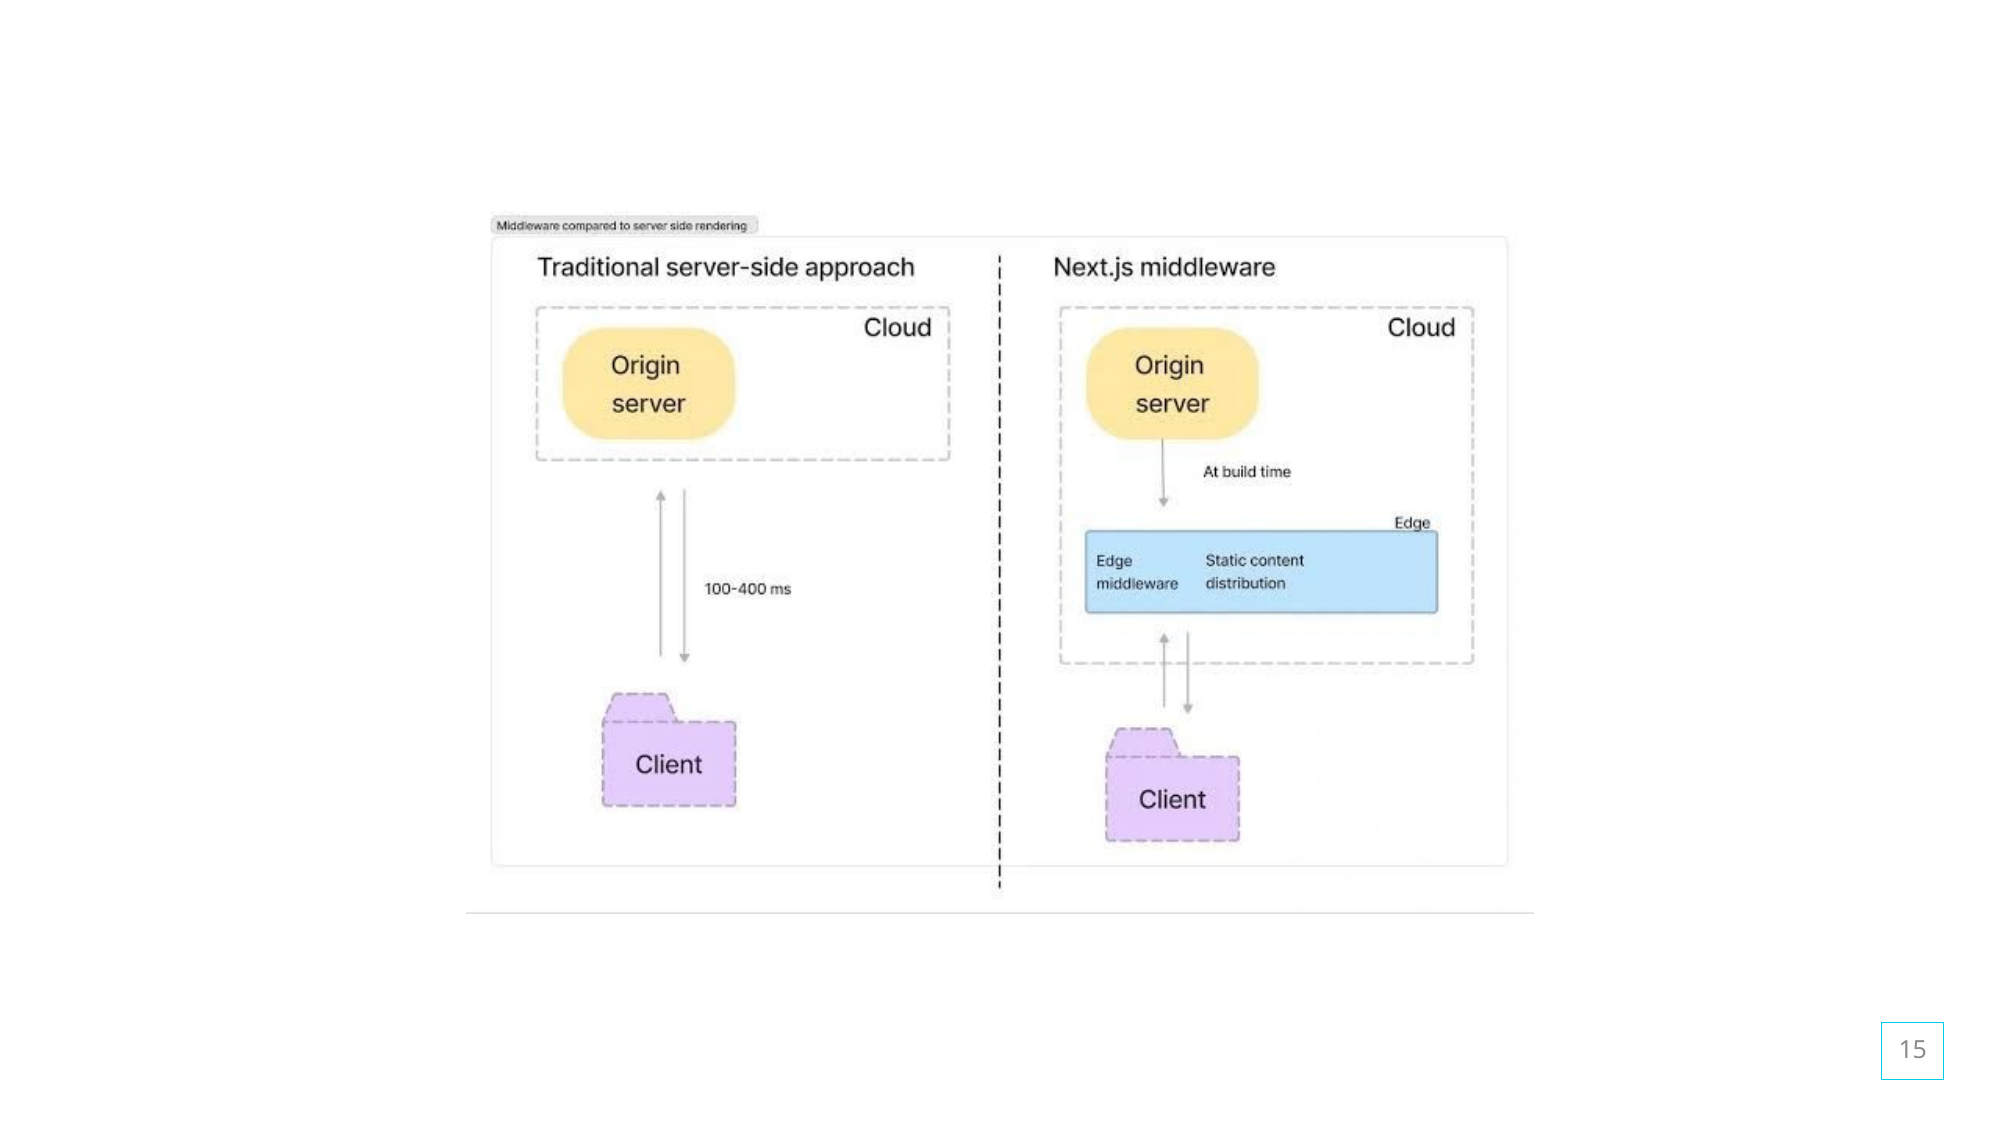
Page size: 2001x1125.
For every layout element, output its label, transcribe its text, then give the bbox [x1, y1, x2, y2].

picture [466, 211, 1534, 914]
slide_number 15 [1881, 1022, 1944, 1080]
